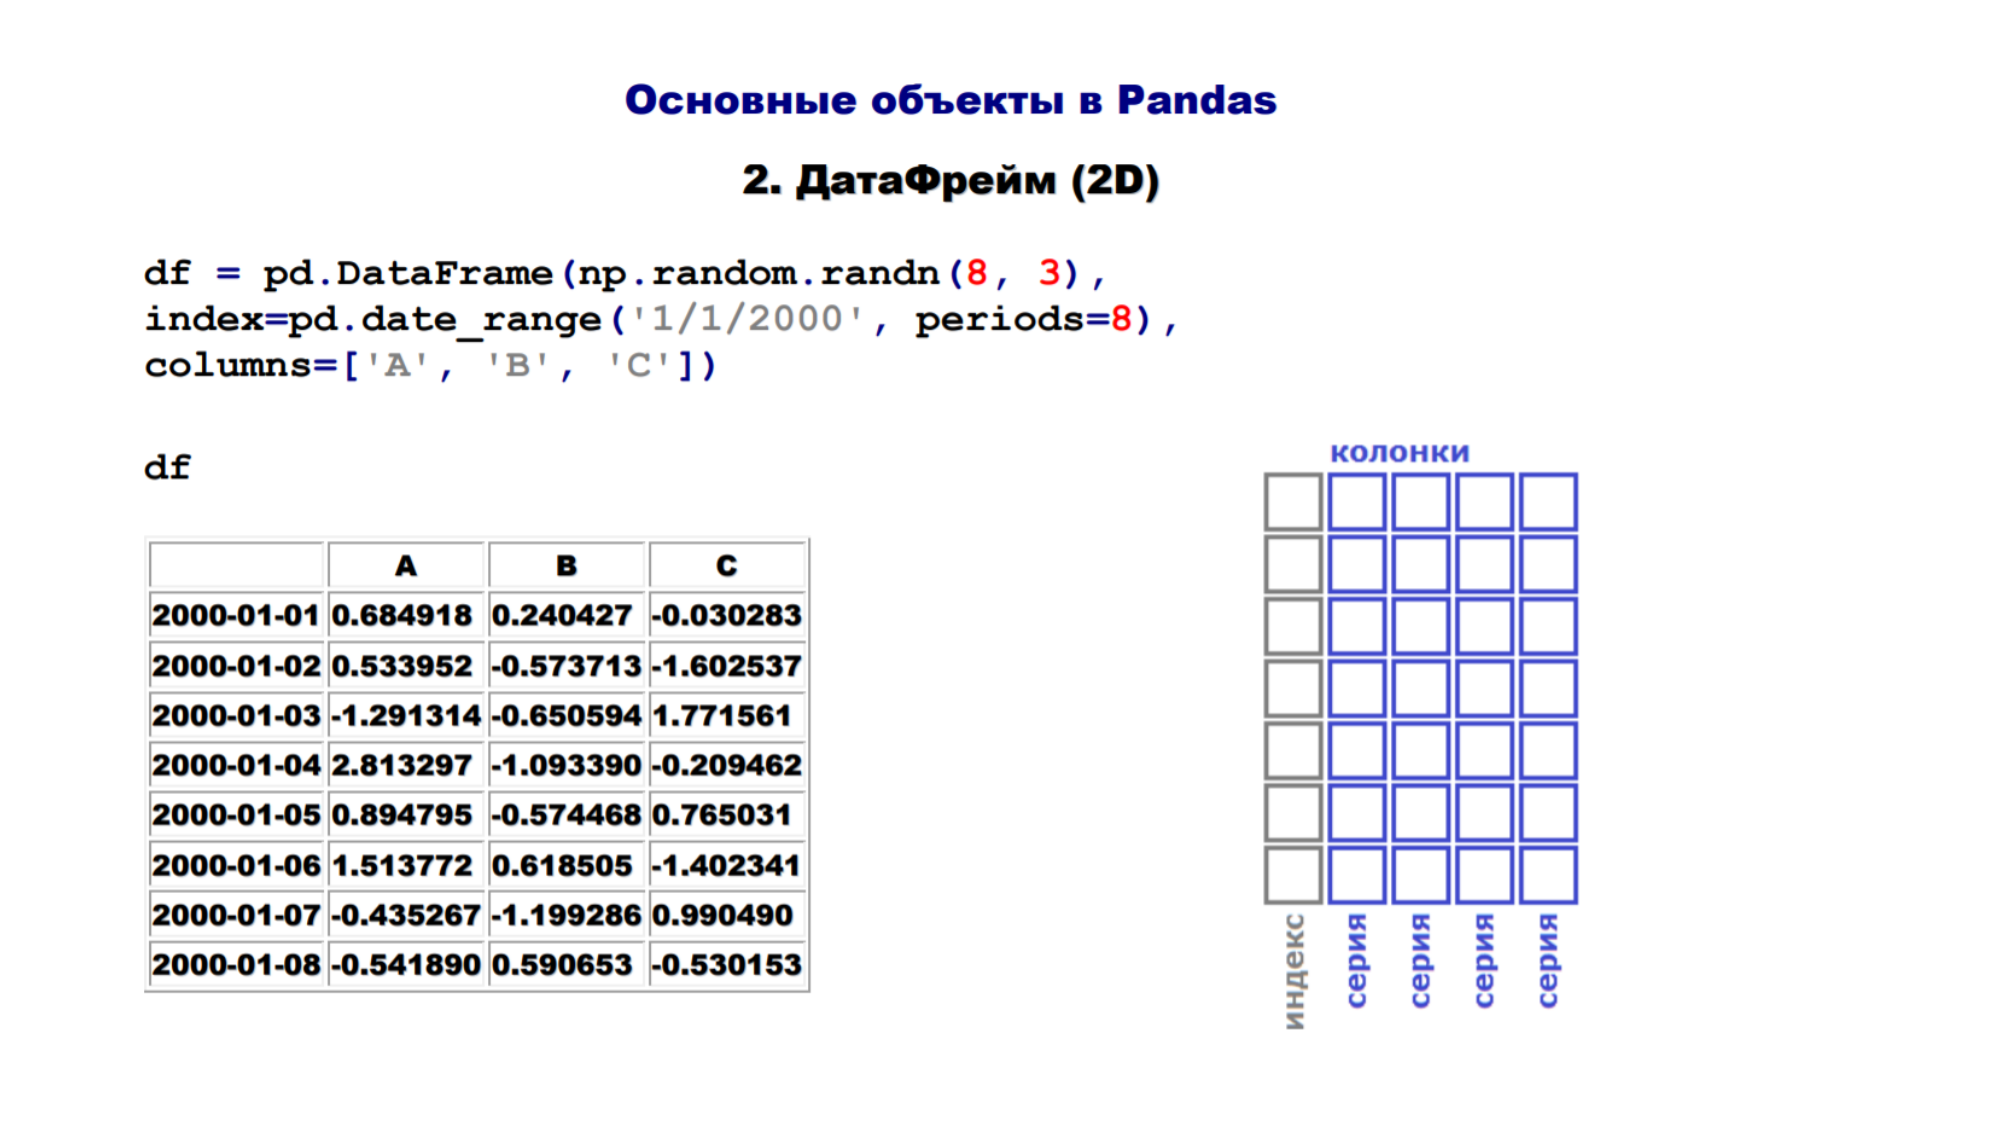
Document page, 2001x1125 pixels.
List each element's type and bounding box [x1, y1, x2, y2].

list [108, 75, 1611, 1050]
